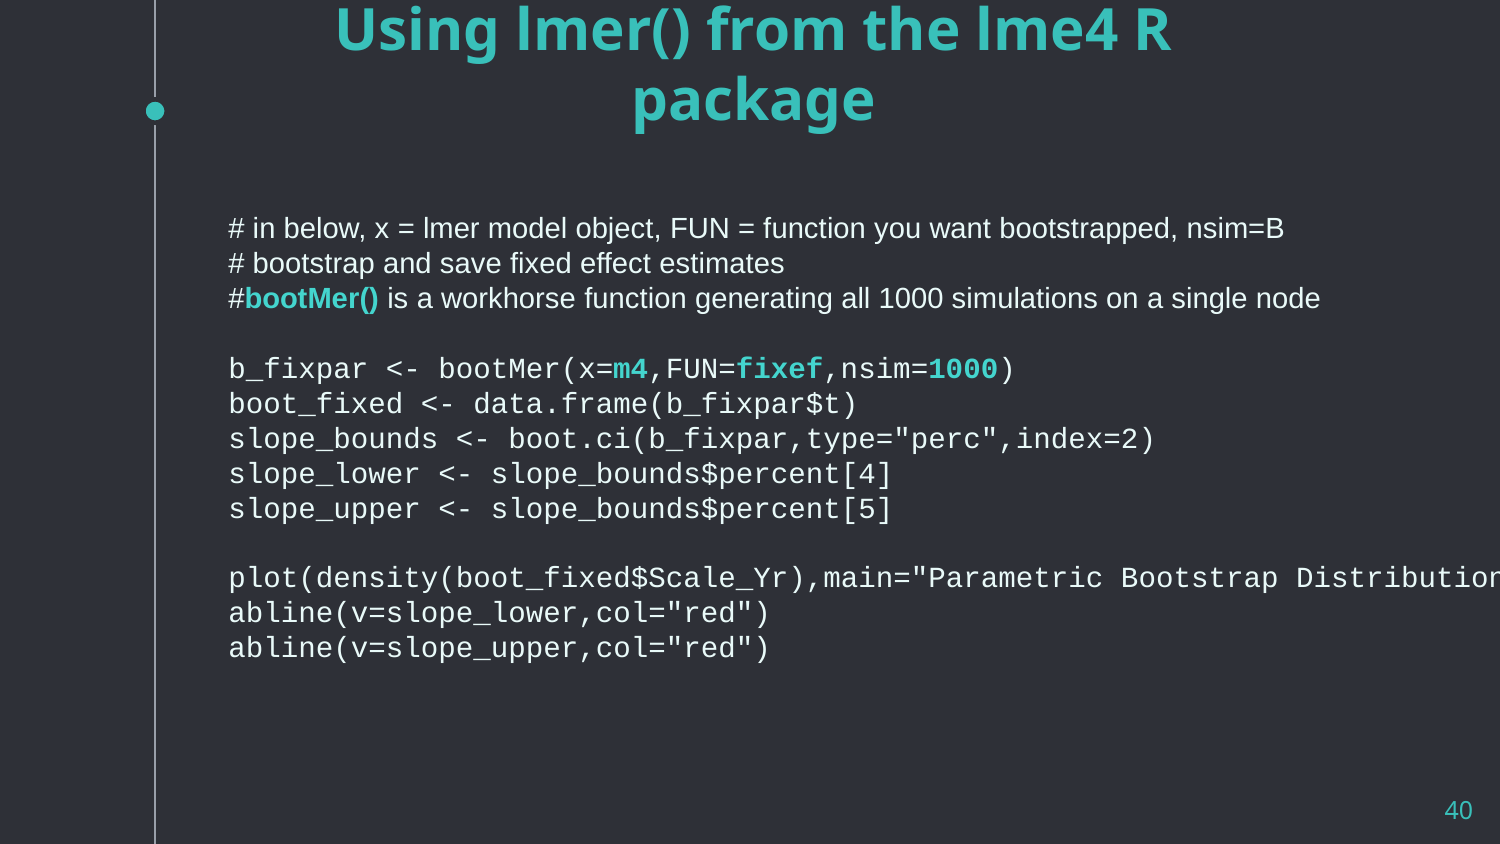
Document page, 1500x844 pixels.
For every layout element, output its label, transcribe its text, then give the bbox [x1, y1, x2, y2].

text_box # in below, x = lmer model object, FUN = function you want bootstrapped, nsim=B # bootstrap and save fixed effect estimates #bootMer() is a workhorse function generating all 1000 simulations on a single node b_fixpar <- bootMer(x=m4,FUN=fixef,nsim=1000) boot_fixed <- data.frame(b_fixpar$t) slope_bounds <- boot.ci(b_fixpar,type="perc",index=2) slope_lower <- slope_bounds$percent[4] slope_upper <- slope_bounds$percent[5] plot(density(boot_fixed$Scale_Yr),main="Parametric Bootstrap Distribution of Slope") abline(v=slope_lower,col="red") abline(v=slope_upper,col="red") [213, 201, 1500, 706]
title Using lmer() from the lme4 R package [191, 90, 1317, 147]
slide_number 40 [1398, 779, 1489, 832]
